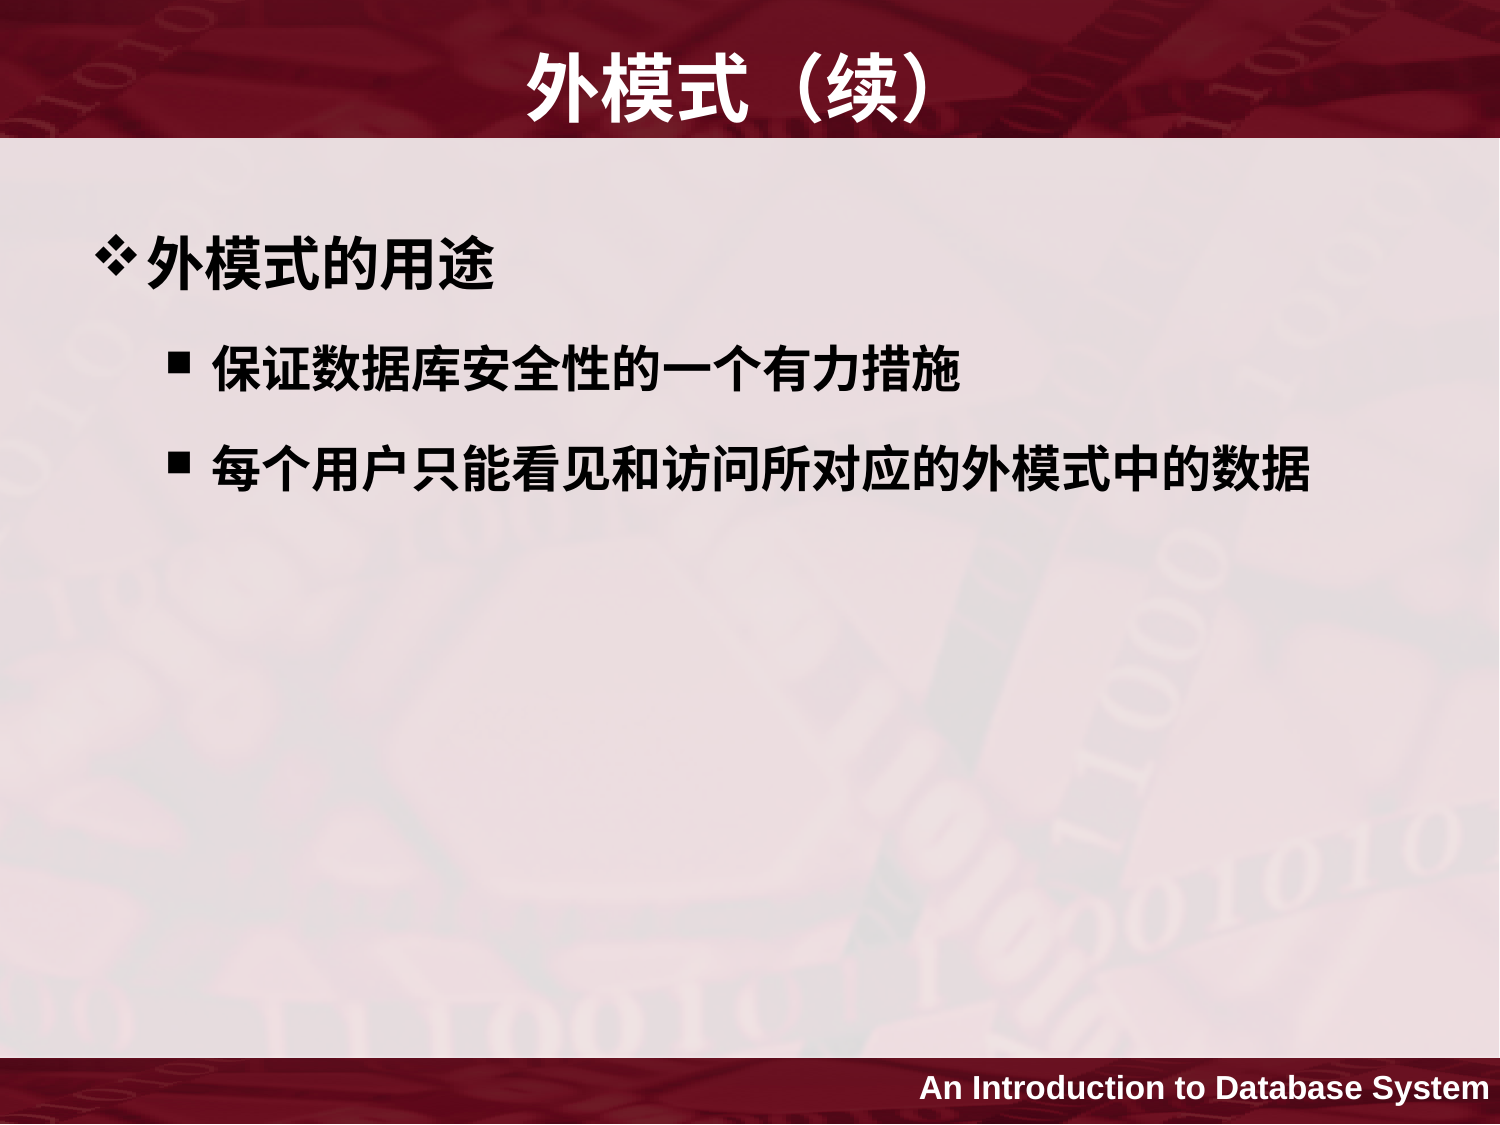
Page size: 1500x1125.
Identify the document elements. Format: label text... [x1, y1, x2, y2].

title 外模式（续） [75, 0, 1425, 181]
list 外模式的用途 保证数据库安全性的一个有力措施 每个用户只能看见和访问所对应的外模式中的数据 [75, 219, 1425, 1017]
picture [0, 0, 1500, 1124]
